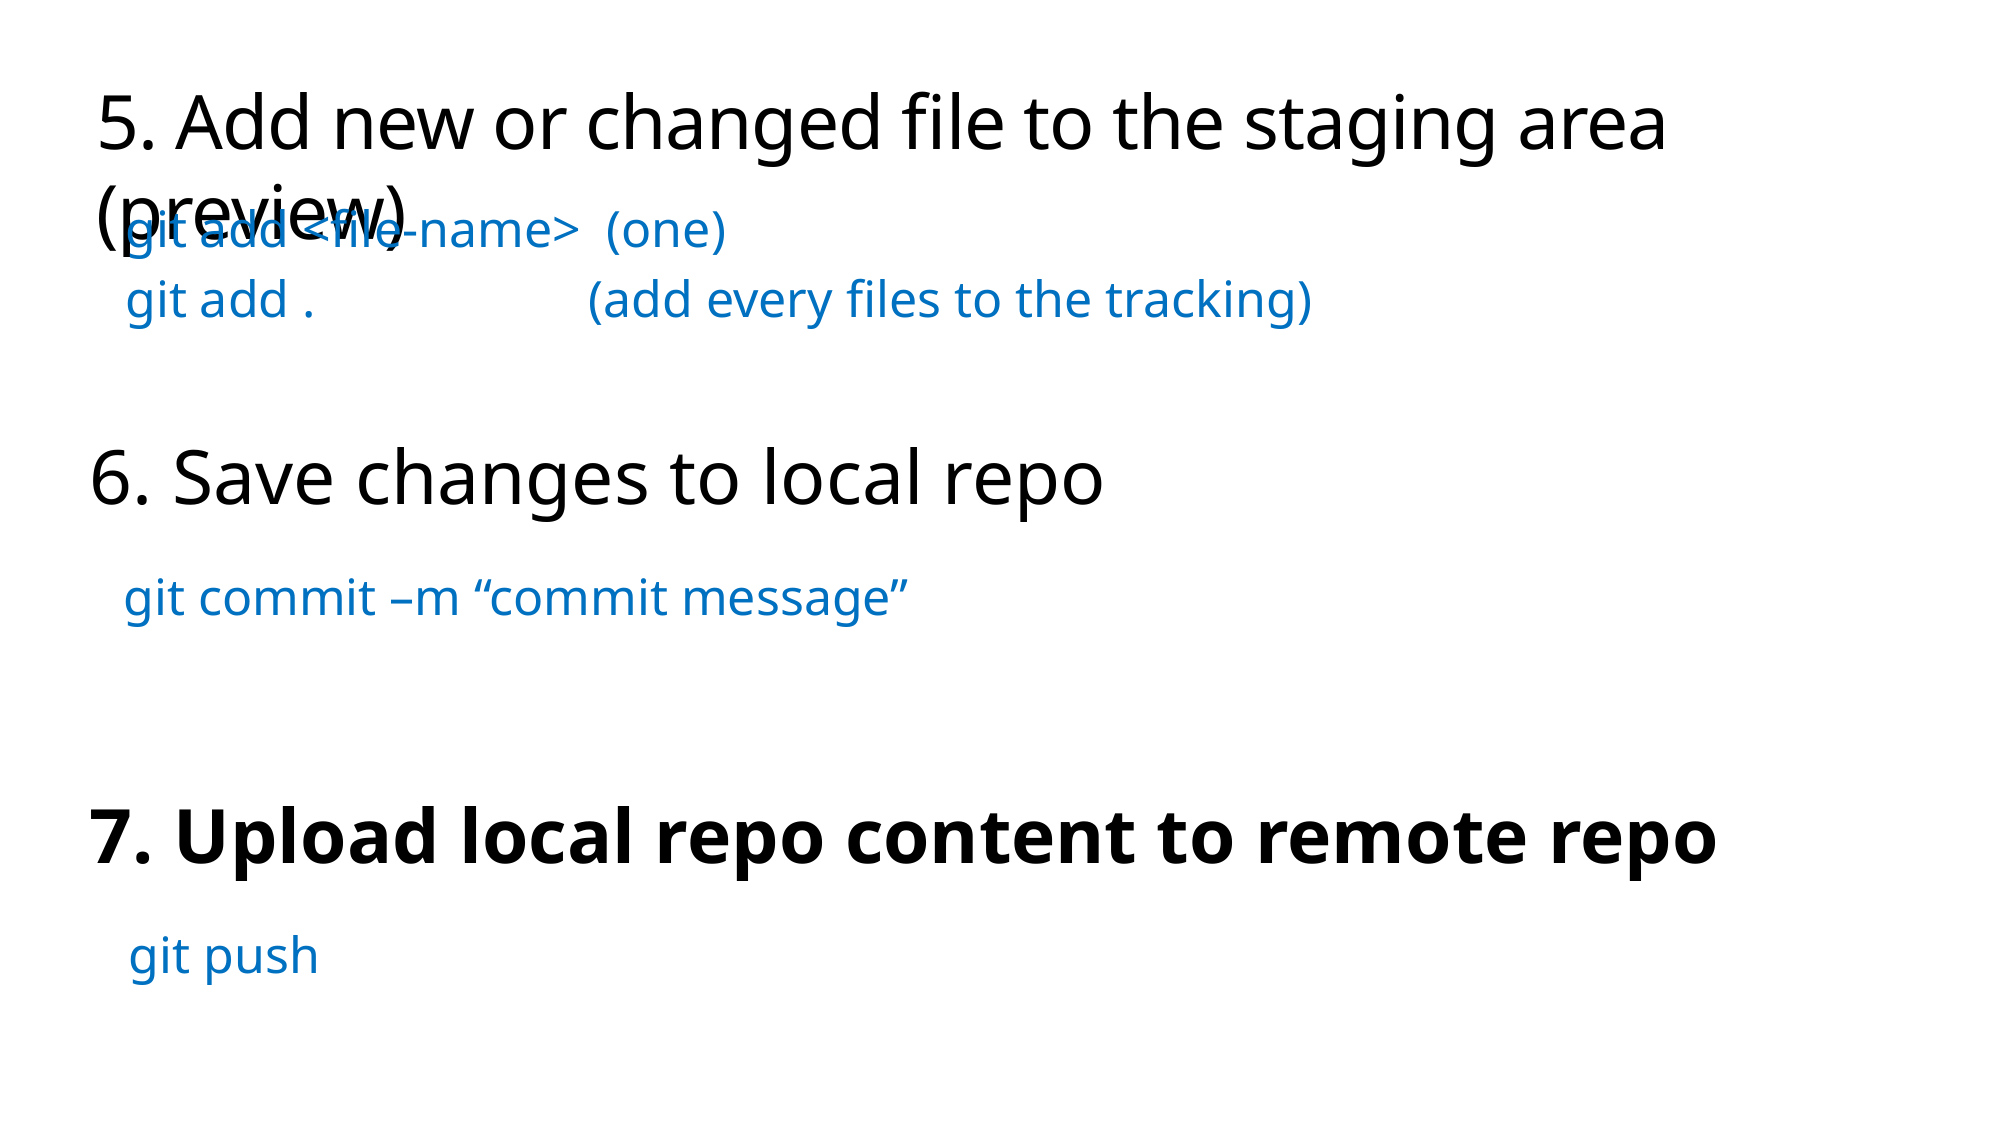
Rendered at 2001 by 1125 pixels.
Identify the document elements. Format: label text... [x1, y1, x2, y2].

title 5. Add new or changed file to the staging area (preview) [96, 75, 1975, 257]
text_box git commit –m “commit message” [95, 557, 1713, 633]
text_box 7. Upload local repo content to remote repo git push [75, 781, 1763, 991]
text_box 6. Save changes to local repo [74, 422, 1617, 527]
list git add <file-name> (one) git add . (add every files to the tracking) [112, 197, 1921, 331]
